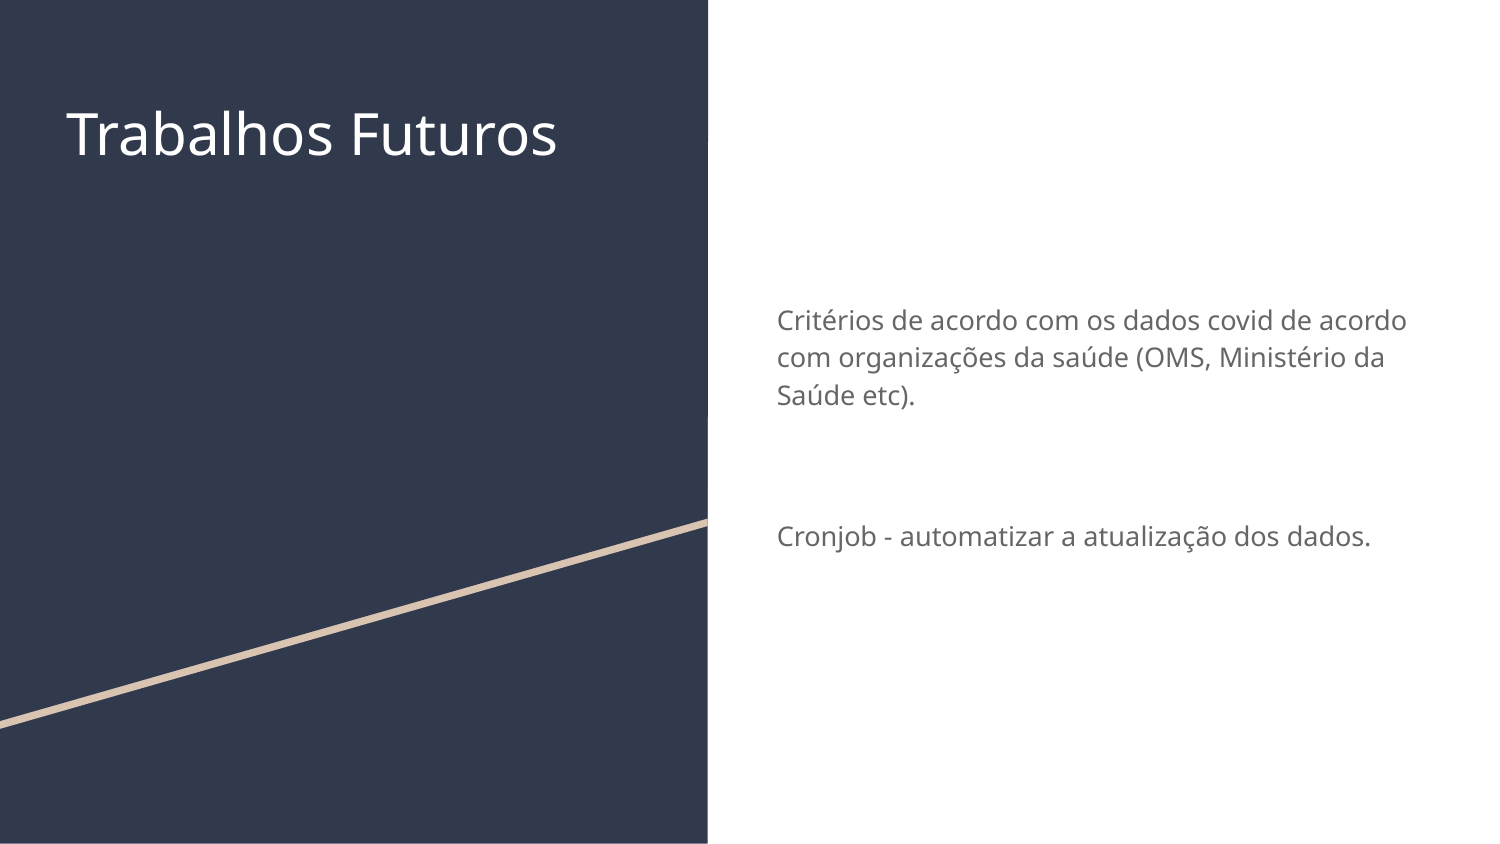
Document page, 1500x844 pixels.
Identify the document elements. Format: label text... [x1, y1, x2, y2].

title Trabalhos Futuros [51, 82, 660, 494]
list Critérios de acordo com os dados covid de acordo com organizações da saúde (OMS, Ministério da Saúde etc). Cronjob - automatizar a atualização dos dados. [761, 283, 1446, 561]
